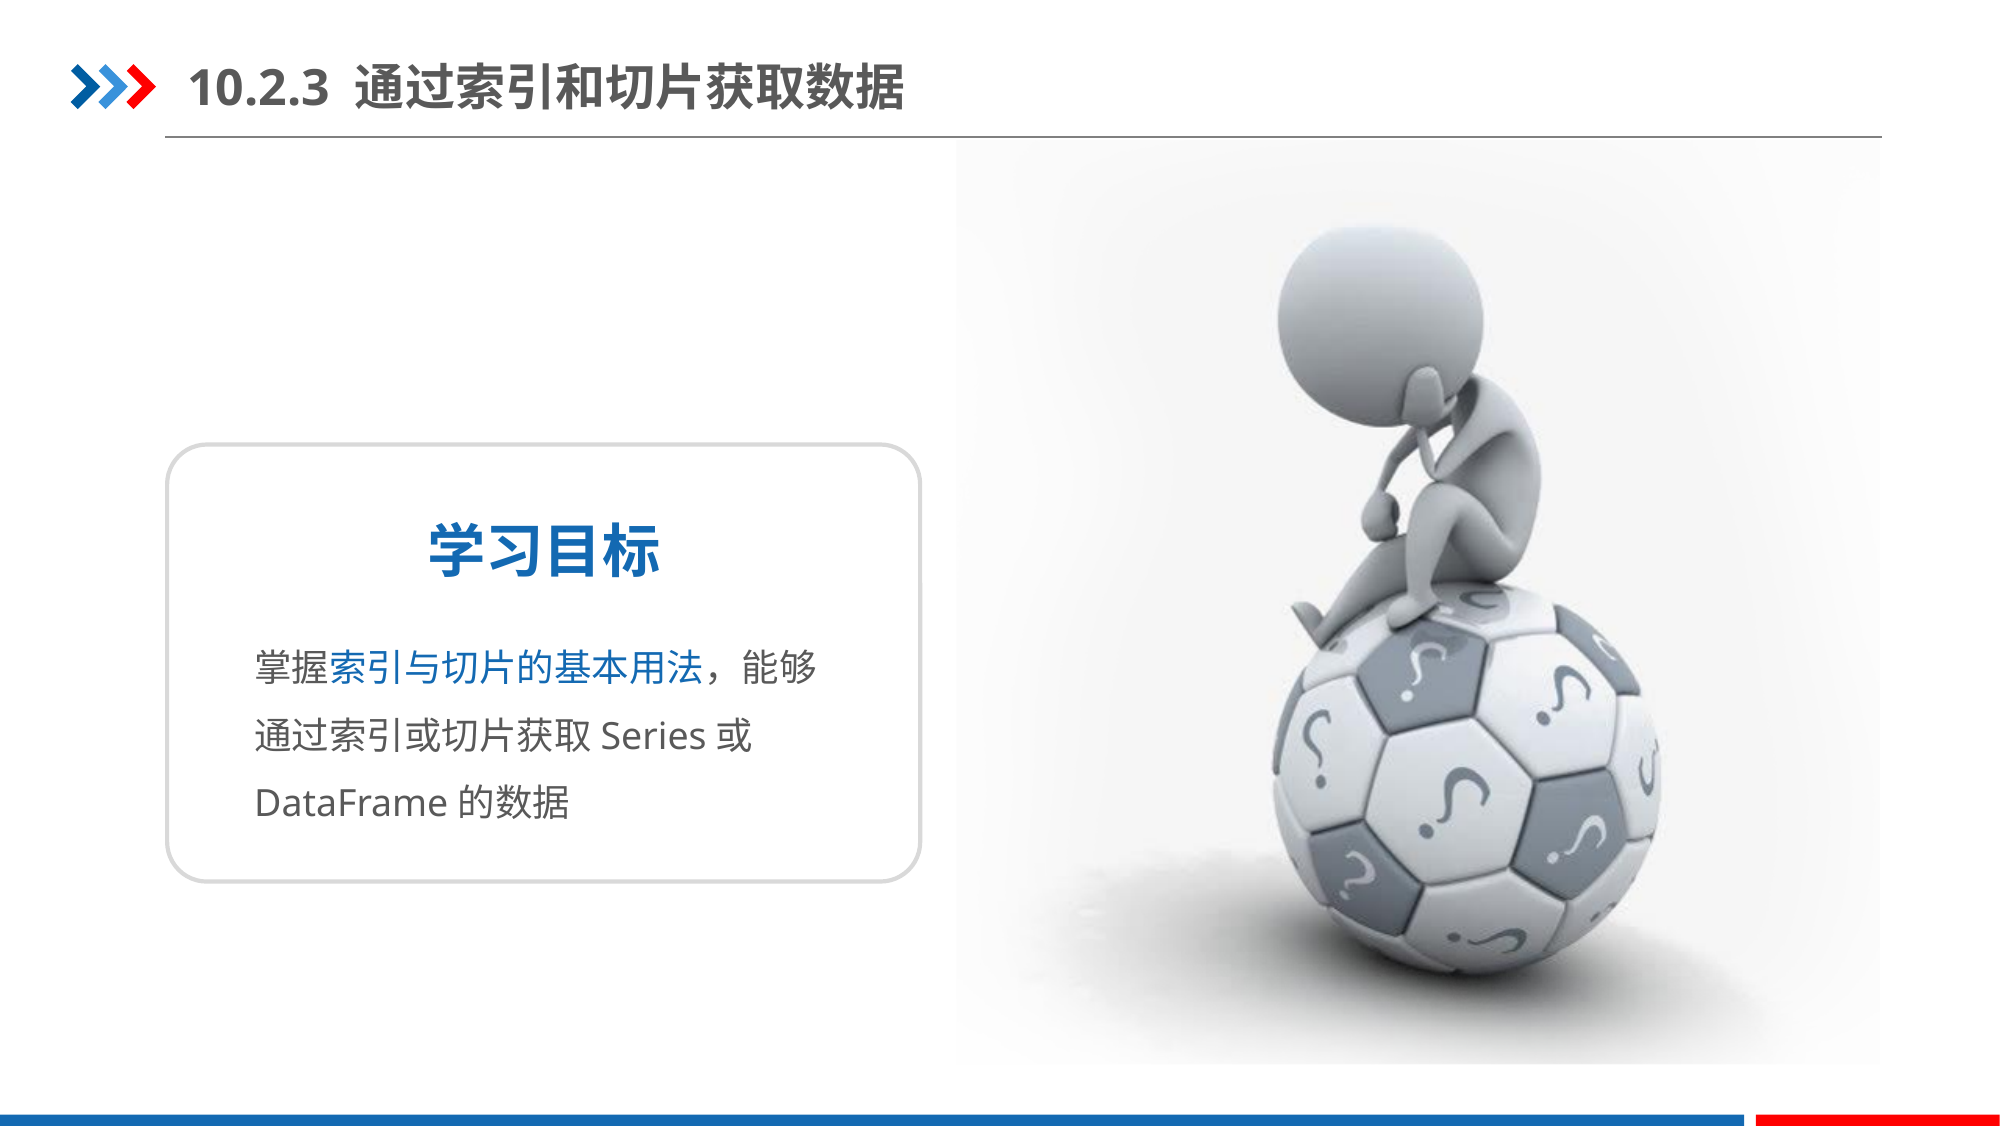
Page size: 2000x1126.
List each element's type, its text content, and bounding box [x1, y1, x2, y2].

text_box 10.2.3 通过索引和切片获取数据 [187, 43, 941, 127]
text_box [165, 442, 923, 884]
picture [954, 140, 1881, 1066]
text_box 学习目标 [167, 506, 921, 592]
text_box 掌握索引与切片的基本用法，能够通过索引或切片获取Series或DataFrame的数据 [239, 614, 853, 832]
